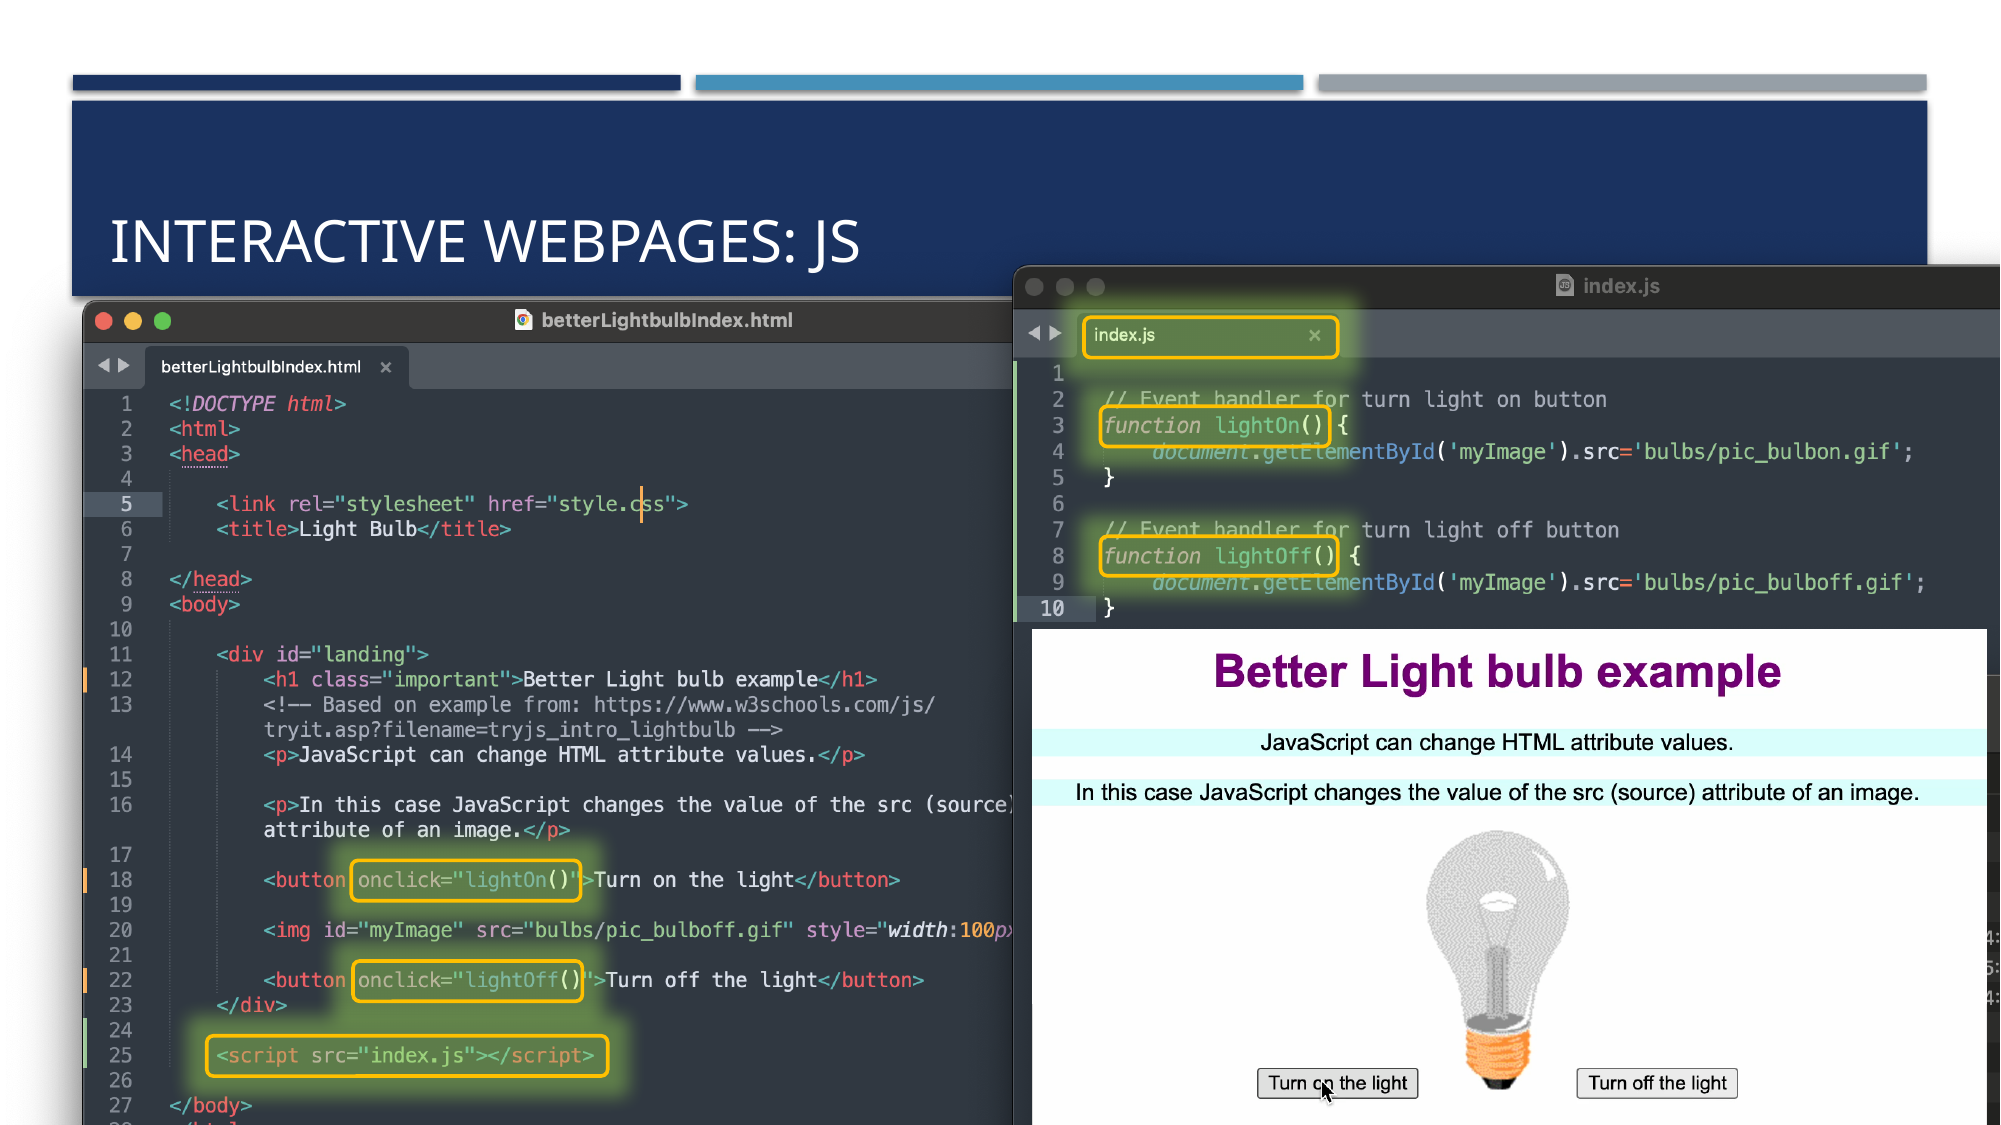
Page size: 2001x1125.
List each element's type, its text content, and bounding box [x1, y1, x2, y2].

picture [0, 224, 2000, 1125]
title Interactive webpages: js [95, 115, 1905, 243]
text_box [1031, 628, 1988, 1125]
